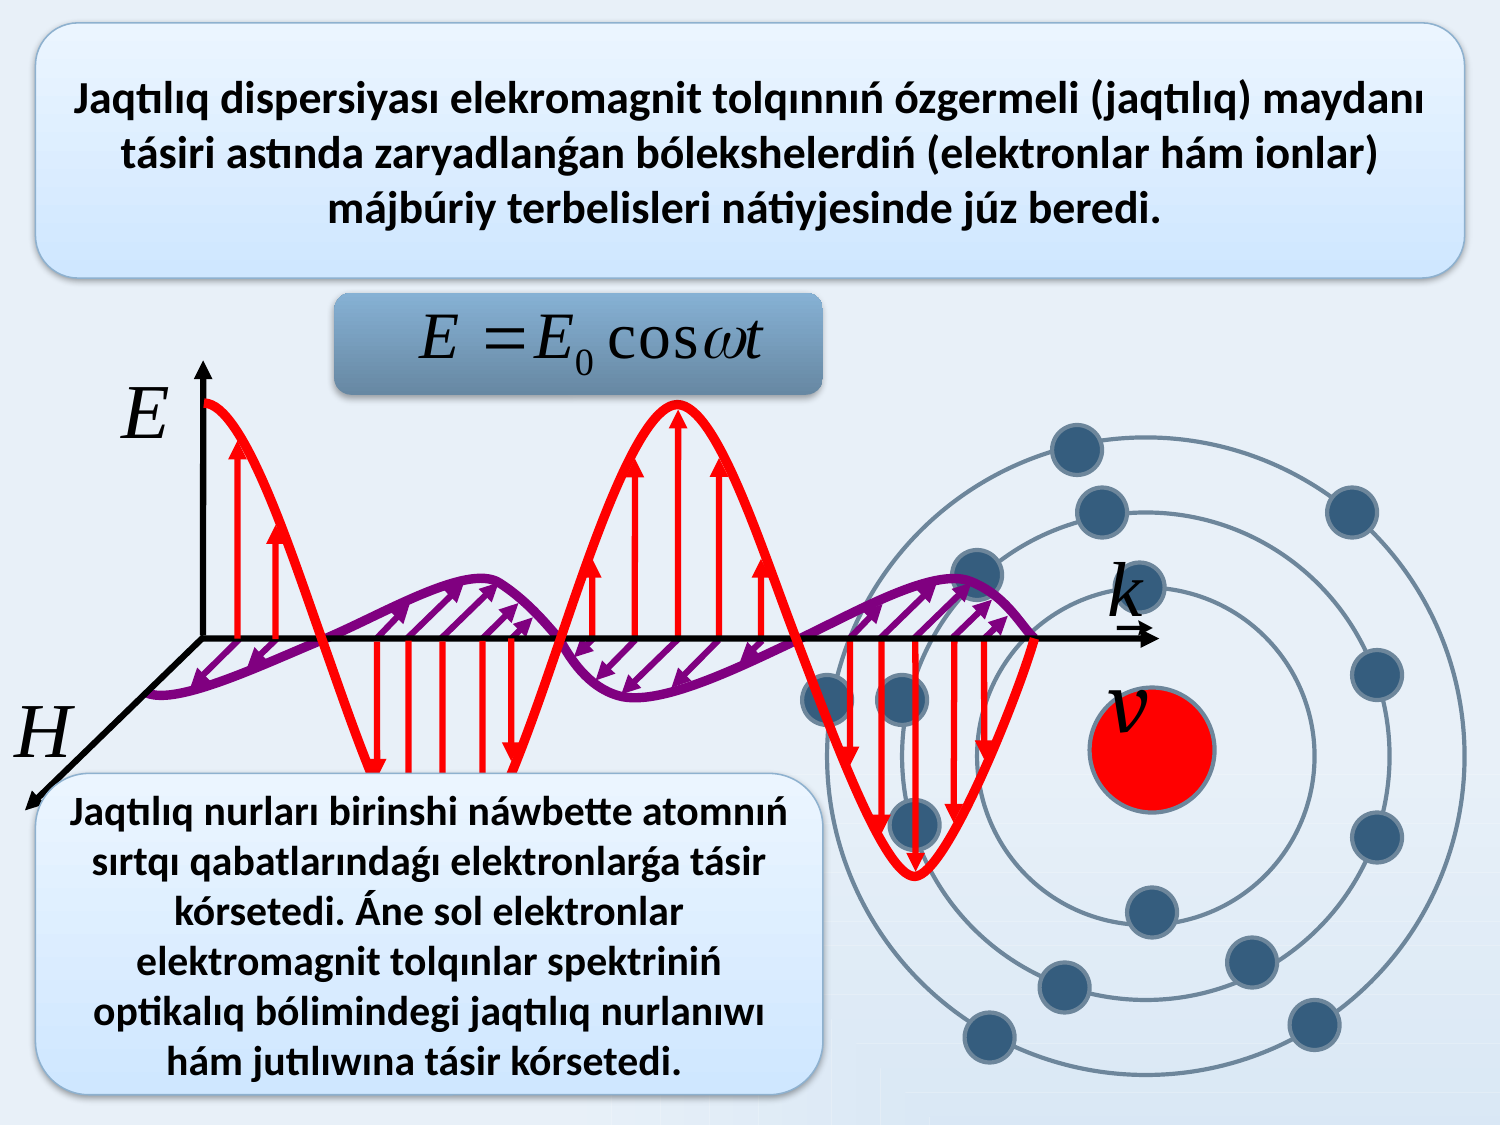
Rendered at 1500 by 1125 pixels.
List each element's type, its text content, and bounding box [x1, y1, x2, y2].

text_box Jaqtılıq dispersiyası elekromagnit tolqınnıń ózgermeli (jaqtılıq) maydanı tásiri astında zaryadlanǵan bólekshelerdiń (elektronlar hám ionlar) májbúriy terbelisleri nátiyjesinde júz beredi. [34, 22, 1466, 279]
text_box [573, 639, 593, 658]
text_box [190, 639, 240, 688]
text_box [962, 1010, 1017, 1065]
text_box [1225, 935, 1280, 990]
text_box [1349, 810, 1405, 865]
text_box Jaqtılıq nurları birinshi náwbette atomnıń sırtqı qabatlarındaǵı elektronlarǵa tásir kórsetedi. Áne sol elektronlar elektromagnit tolqınlar spektriniń optikalıq bólimindegi jaqtılıq nurlanıwı hám jutılıwına tásir kórsetedi. [34, 772, 824, 1096]
text_box [586, 558, 599, 637]
text_box [231, 440, 244, 639]
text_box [106, 347, 187, 453]
text_box [1324, 485, 1380, 540]
text_box [1075, 485, 1130, 537]
text_box [824, 435, 1467, 1078]
text_box [1349, 647, 1405, 703]
text_box [1049, 422, 1105, 478]
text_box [376, 637, 512, 874]
text_box [269, 525, 282, 640]
text_box [247, 639, 277, 667]
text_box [407, 292, 780, 393]
text_box [203, 403, 1035, 877]
text_box [196, 360, 210, 403]
text_box [949, 547, 1005, 595]
text_box [742, 640, 763, 656]
text_box [334, 292, 405, 395]
text_box [780, 292, 823, 395]
text_box [551, 640, 801, 698]
text_box [147, 640, 336, 696]
text_box [799, 678, 829, 728]
text_box [889, 578, 1034, 638]
text_box [1287, 997, 1342, 1053]
text_box [1124, 885, 1180, 940]
text_box [754, 561, 768, 638]
text_box [1037, 960, 1092, 1015]
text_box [0, 666, 93, 771]
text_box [1095, 526, 1169, 748]
text_box [24, 782, 54, 811]
